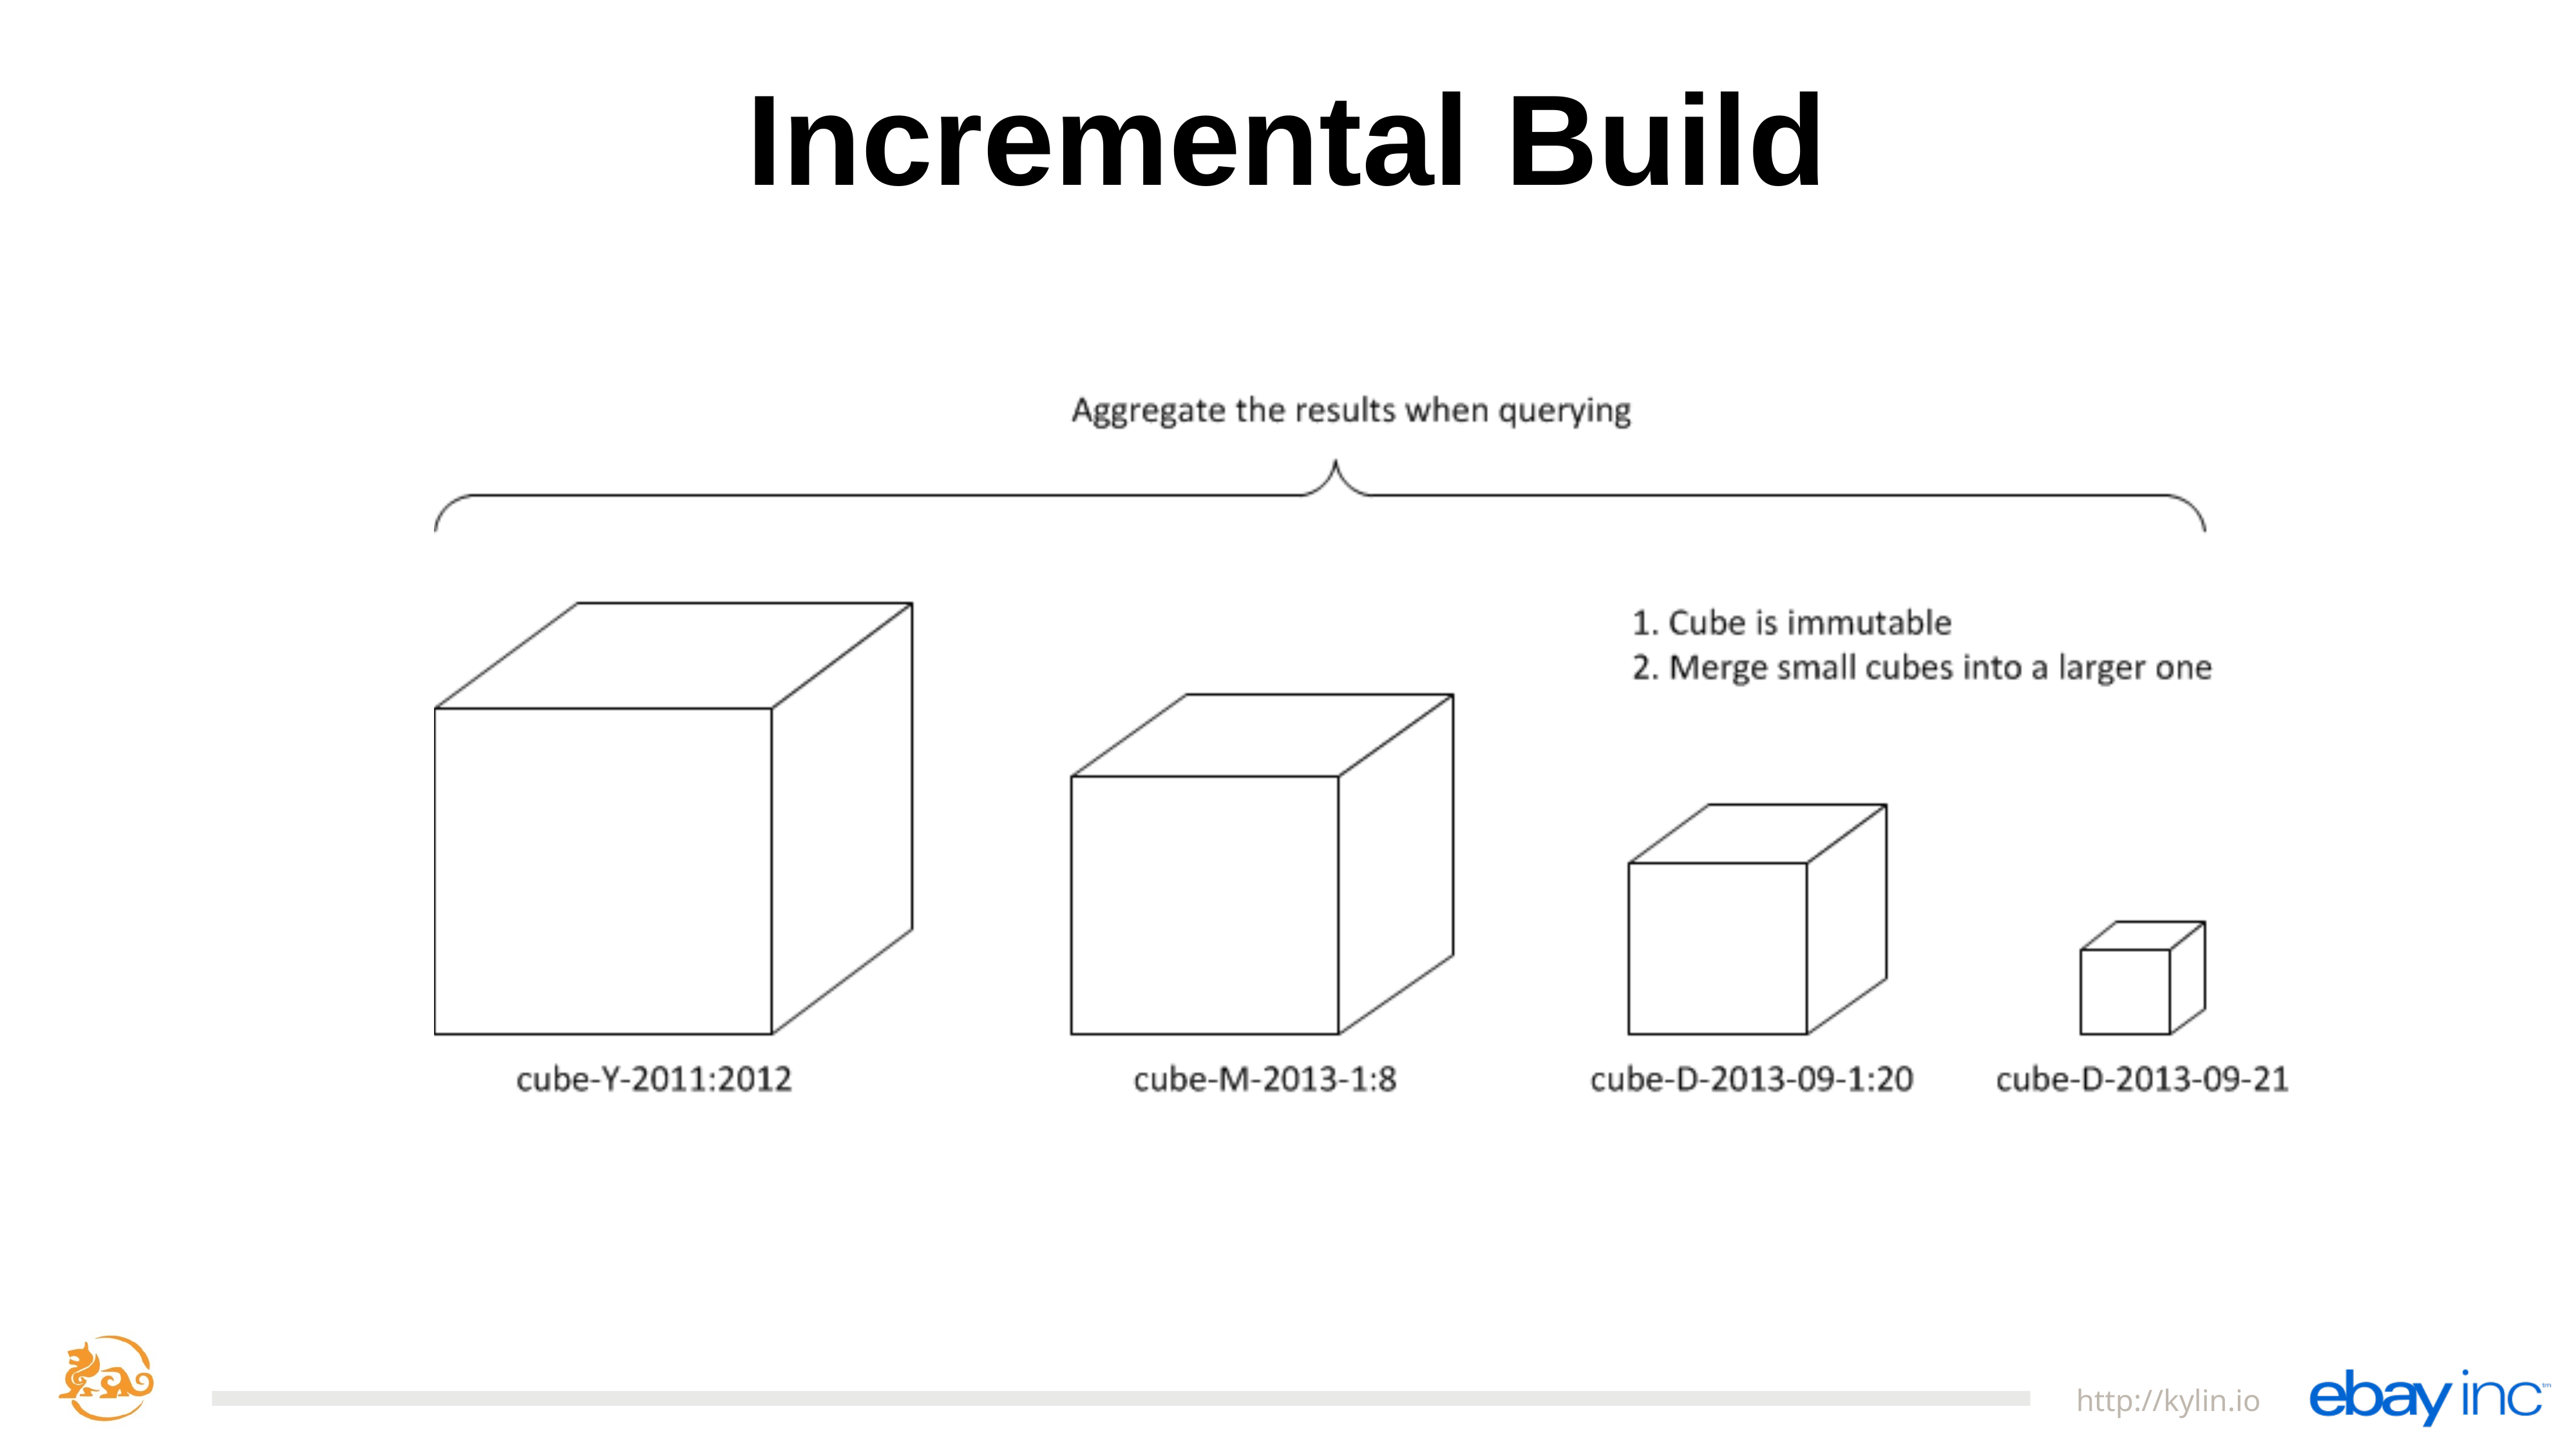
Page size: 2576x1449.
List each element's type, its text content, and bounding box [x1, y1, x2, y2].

picture [434, 383, 2291, 1102]
text_box Incremental Build [65, 25, 2510, 243]
picture [48, 1321, 163, 1435]
picture [2309, 1368, 2553, 1429]
